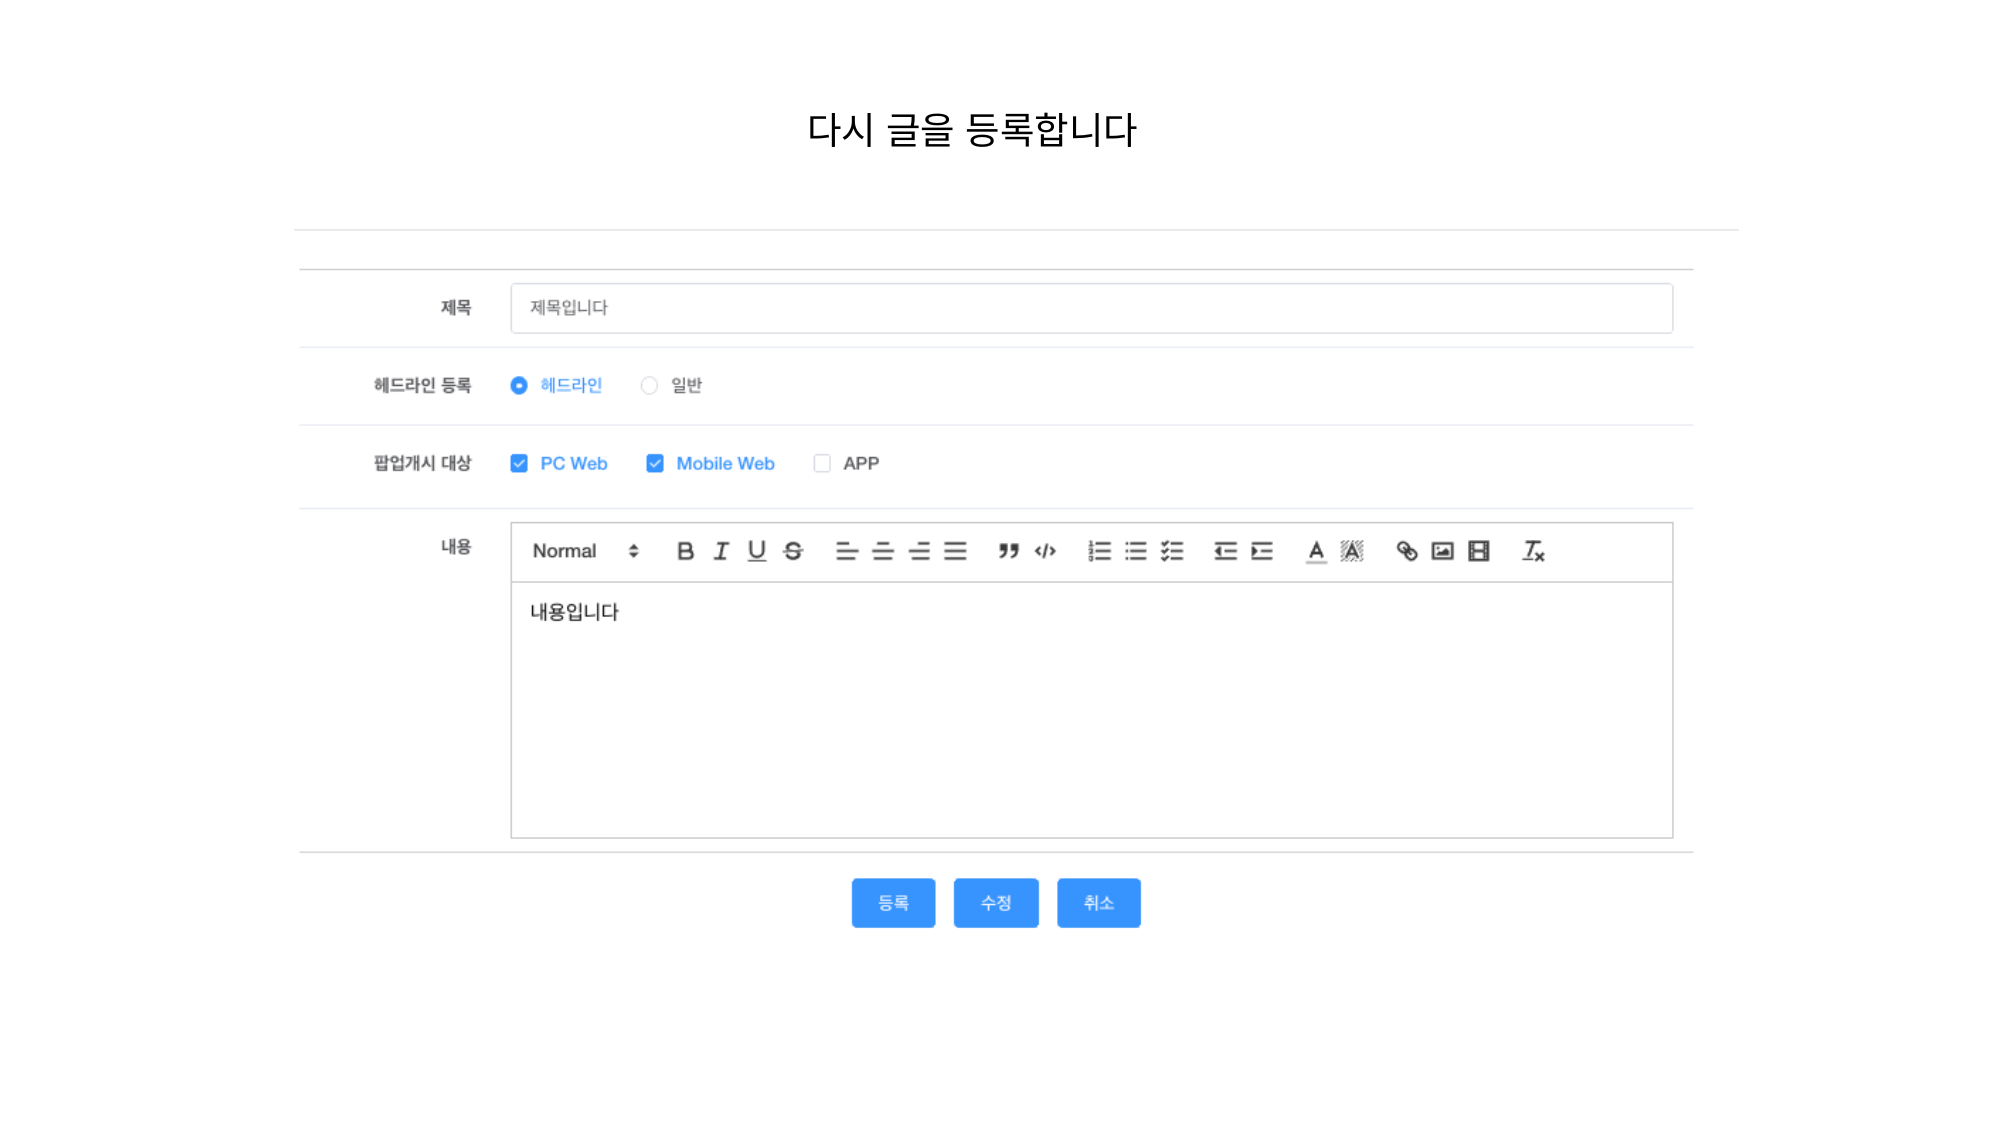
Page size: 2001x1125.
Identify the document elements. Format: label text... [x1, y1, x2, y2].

text_box 다시 글을 등록합니다 [792, 99, 1154, 160]
picture [294, 211, 1739, 1061]
